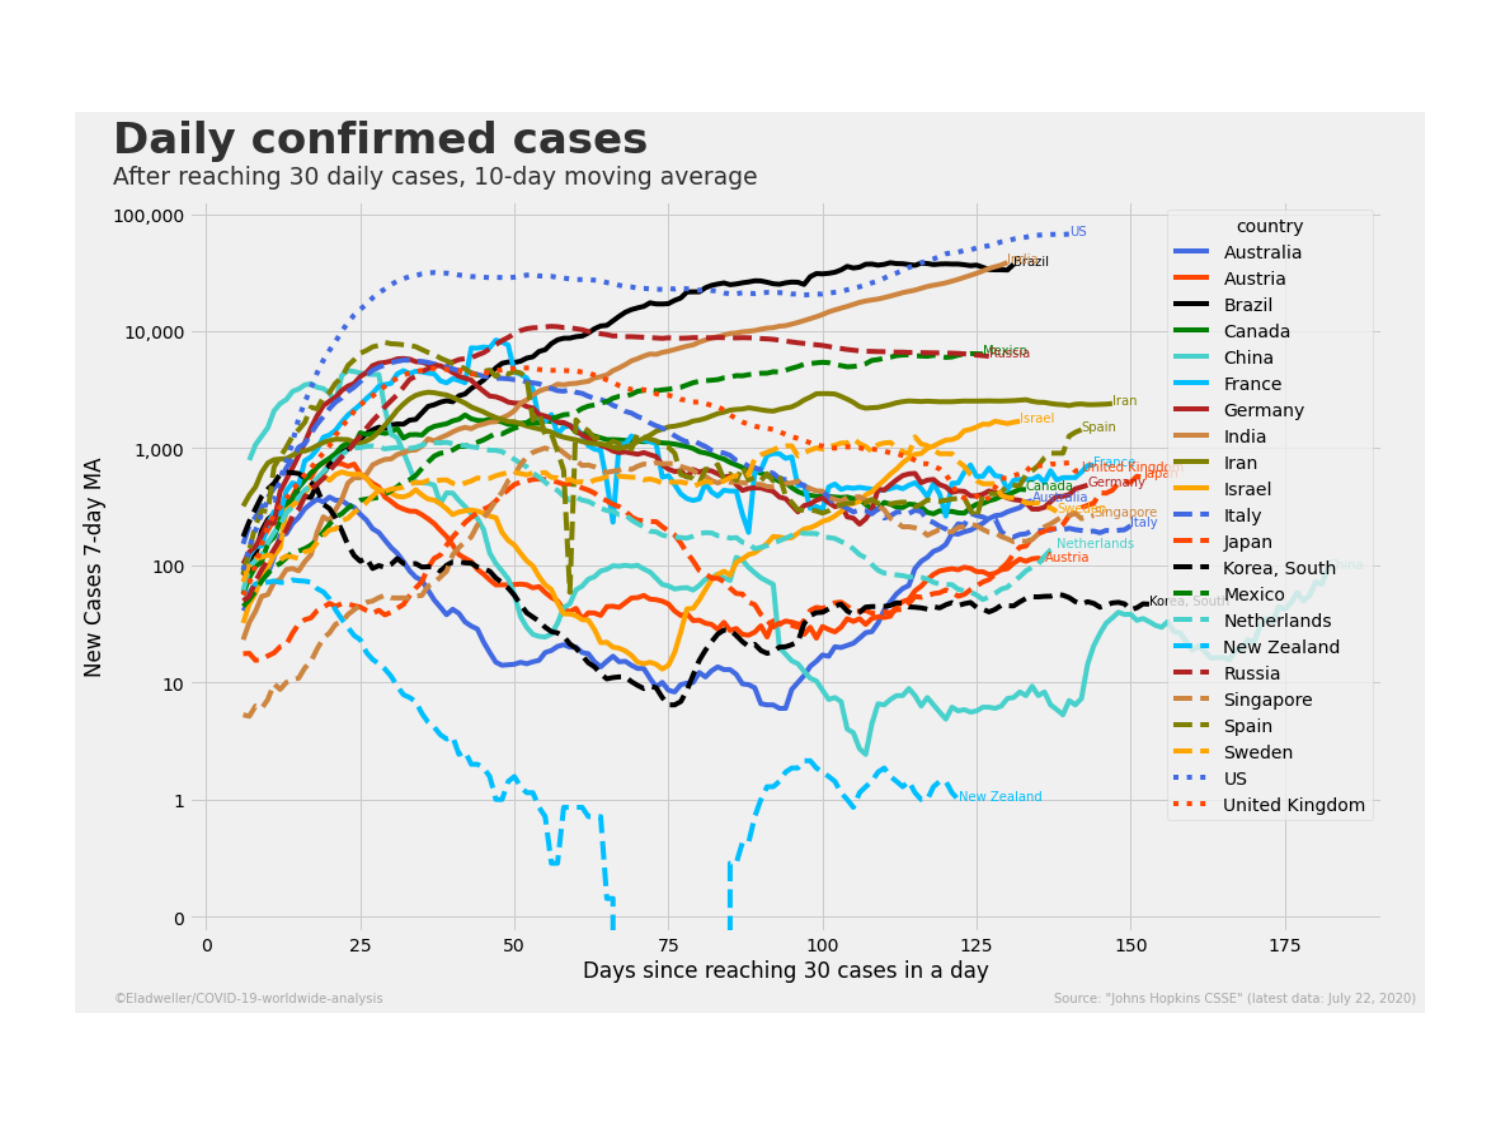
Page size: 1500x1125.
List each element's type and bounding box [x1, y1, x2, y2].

picture [74, 112, 1426, 1013]
